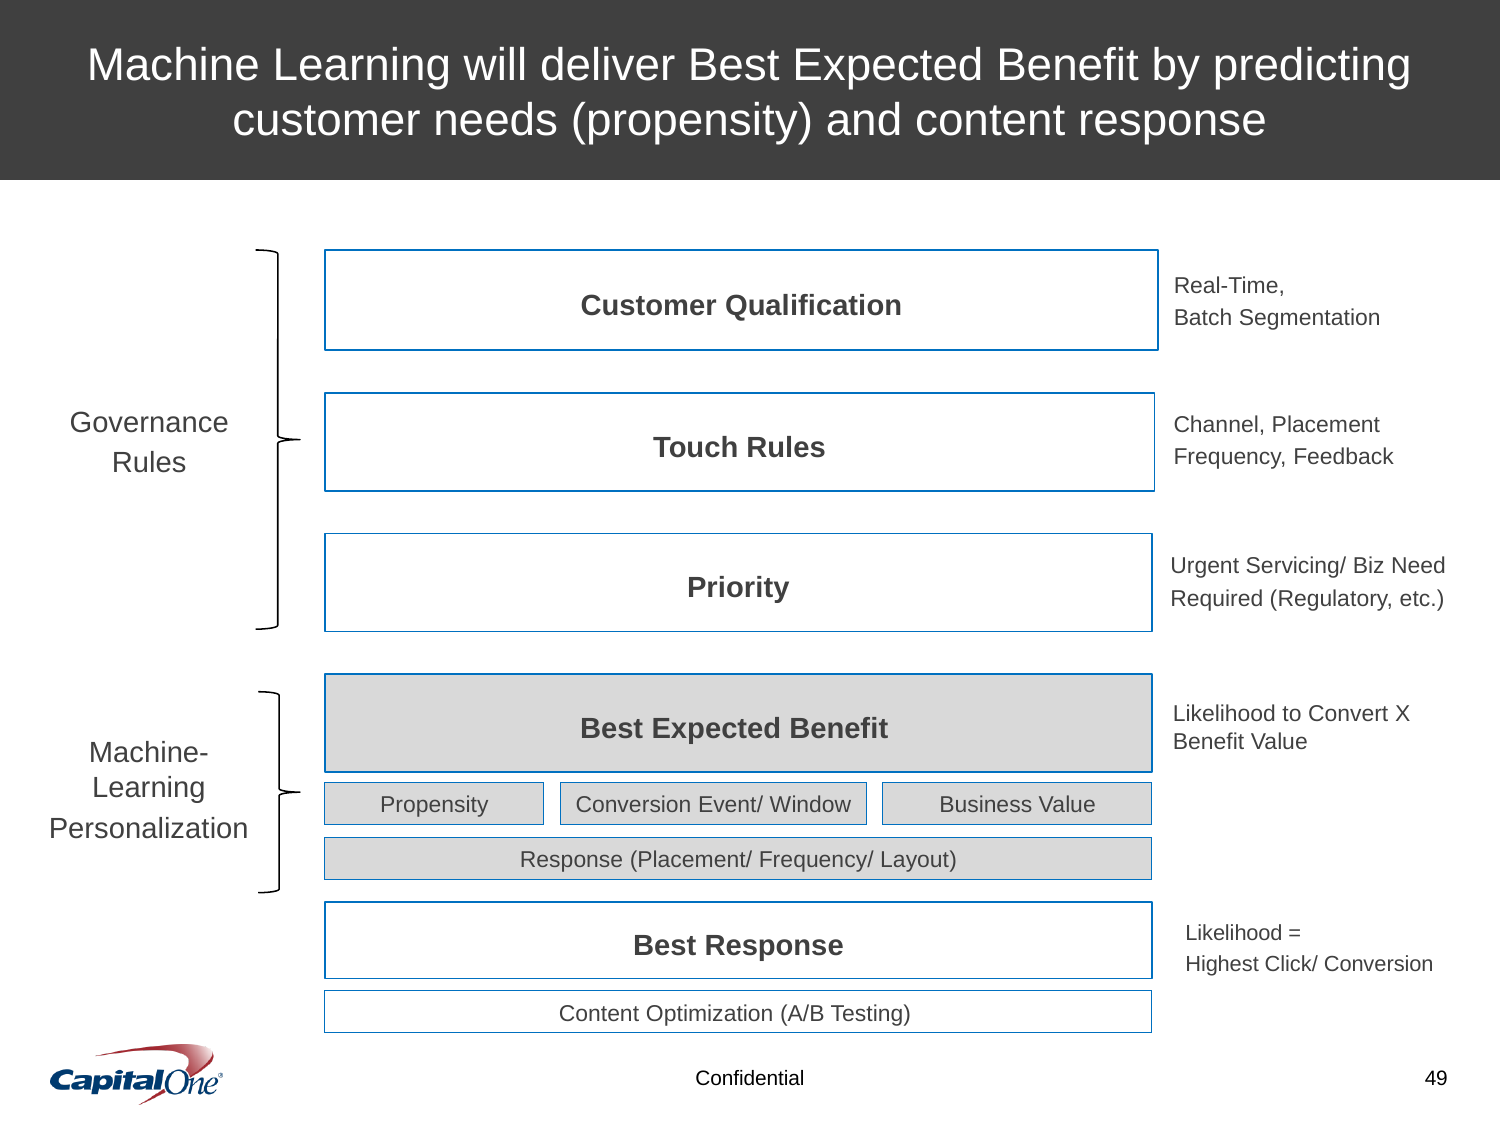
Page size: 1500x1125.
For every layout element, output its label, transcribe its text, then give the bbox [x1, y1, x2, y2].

text_box Content Optimization (A/B Testing) [324, 990, 1152, 1033]
text_box Machine Learning will deliver Best Expected Benefit by predicting customer needs (propensity) and content response [0, 0, 1500, 180]
text_box [258, 691, 300, 893]
text_box Governance Rules [54, 395, 244, 487]
text_box Likelihood to Convert X Benefit Value [1158, 691, 1463, 762]
text_box Propensity [324, 782, 544, 825]
picture [50, 1044, 223, 1105]
text_box Best Response [324, 902, 1152, 979]
text_box Customer Qualification [324, 249, 1158, 351]
text_box Real-Time, Batch Segmentation [1158, 262, 1396, 338]
text_box Machine-Learning Personalization [31, 726, 267, 852]
text_box Response (Placement/ Frequency/ Layout) [324, 837, 1152, 880]
text_box [255, 249, 301, 630]
text_box Urgent Servicing/ Biz Need Required (Regulatory, etc.) [1155, 543, 1462, 618]
text_box Conversion Event/ Window [560, 782, 867, 825]
text_box Best Expected Benefit [324, 674, 1152, 772]
text_box Priority [324, 533, 1152, 632]
text_box Business Value [882, 782, 1152, 825]
text_box Likelihood = Highest Click/ Conversion [1170, 911, 1463, 984]
text_box Channel, Placement Frequency, Feedback [1158, 402, 1409, 477]
text_box Touch Rules [324, 393, 1155, 491]
